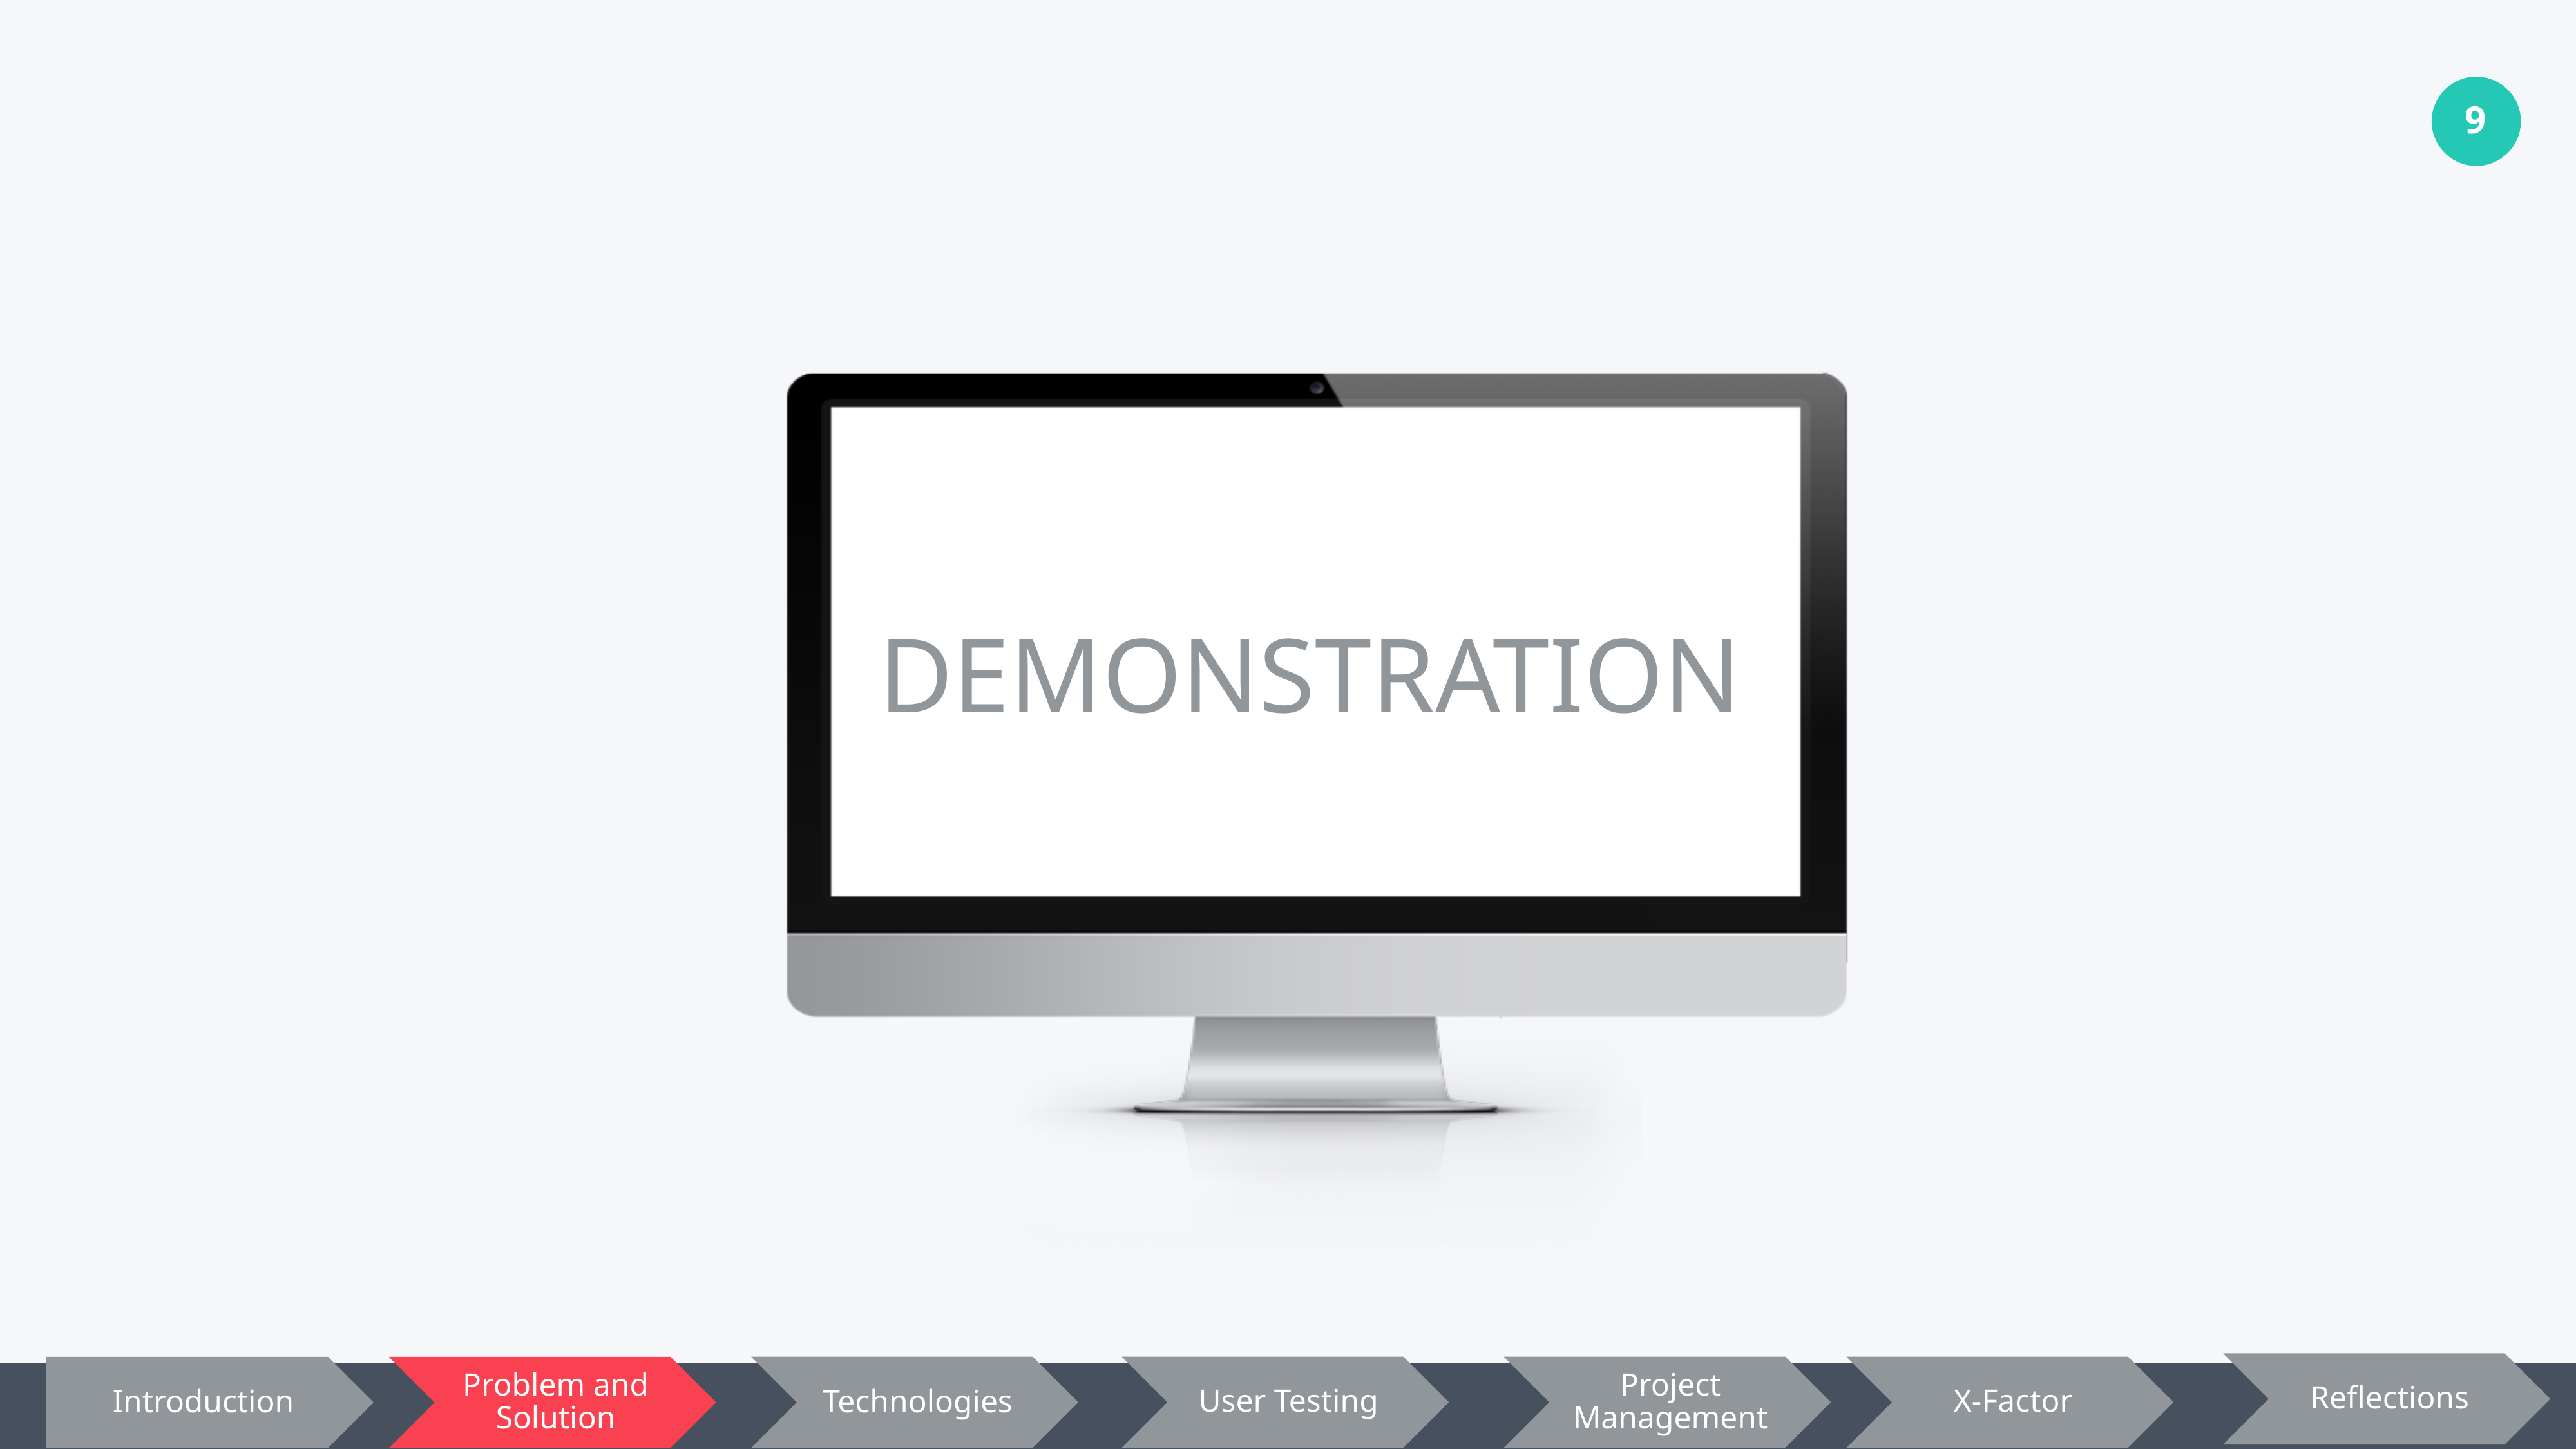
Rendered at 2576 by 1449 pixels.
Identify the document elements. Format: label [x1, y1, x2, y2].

picture [0, 1363, 2576, 1449]
picture [753, 346, 1888, 1353]
text_box [46, 1353, 2551, 1448]
